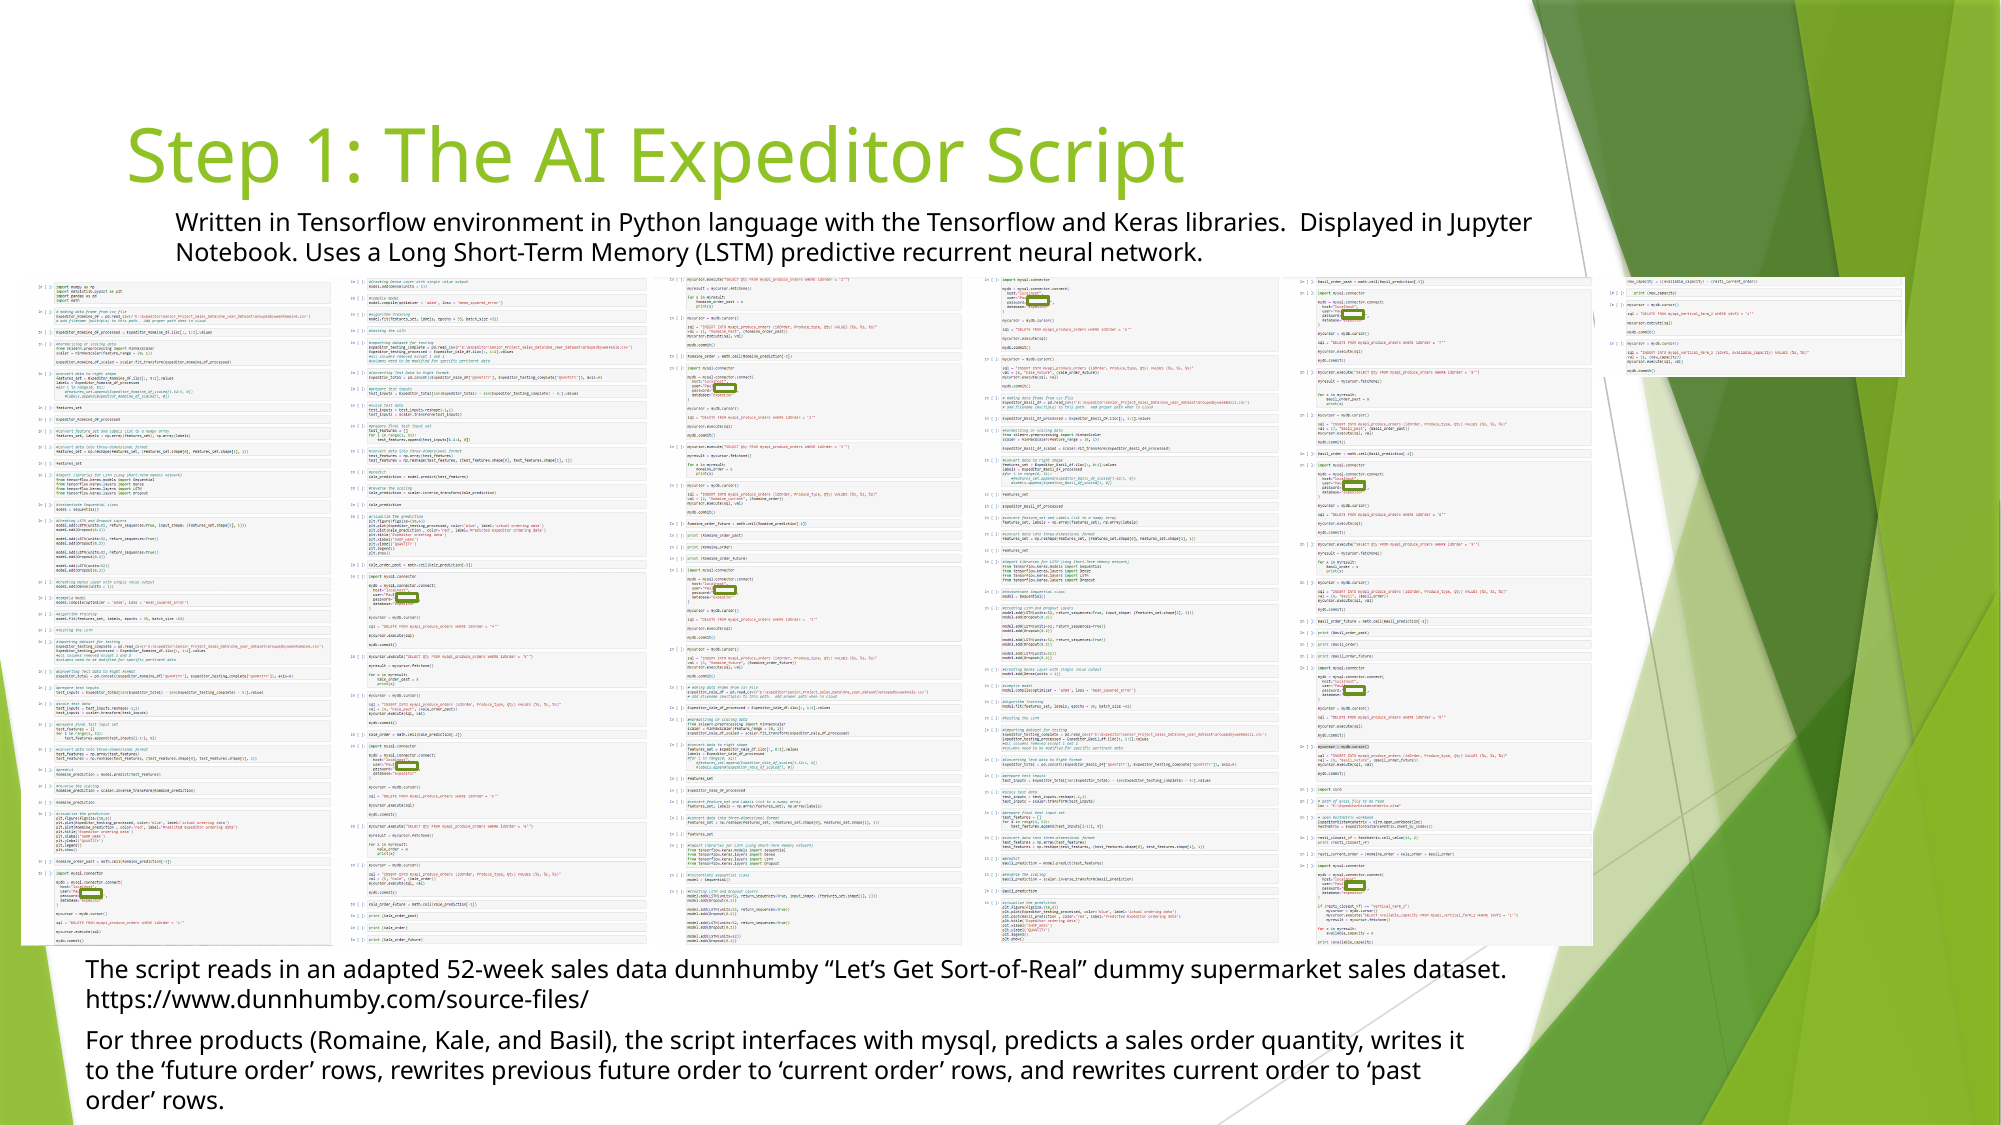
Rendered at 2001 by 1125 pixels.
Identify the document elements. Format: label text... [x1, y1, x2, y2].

picture [653, 276, 964, 947]
picture [966, 276, 1280, 947]
picture [20, 276, 649, 947]
text_box For three products (Romaine, Kale, and Basil), the script interfaces with mysql, predicts a sales order quantity, writes it to the ‘future order’ rows, rewrites previous future order to ‘current order’ rows, and rewrites current order to ‘past order’ rows. [70, 1017, 1487, 1122]
title Step 1: The AI Expeditor Script [111, 99, 1522, 277]
text_box The script reads in an adapted 52-week sales data dunnhumby “Let’s Get Sort-of-Real” dummy supermarket sales dataset. https://www.dunnhumby.com/source-files/ [70, 953, 1554, 1021]
text_box Written in Tensorflow environment in Python language with the Tensorflow and Keras libraries. Displayed in Jupyter Notebook. Uses a Long Short-Term Memory (LSTM) predictive recurrent neural network. [160, 198, 1550, 274]
picture [1282, 276, 1906, 947]
